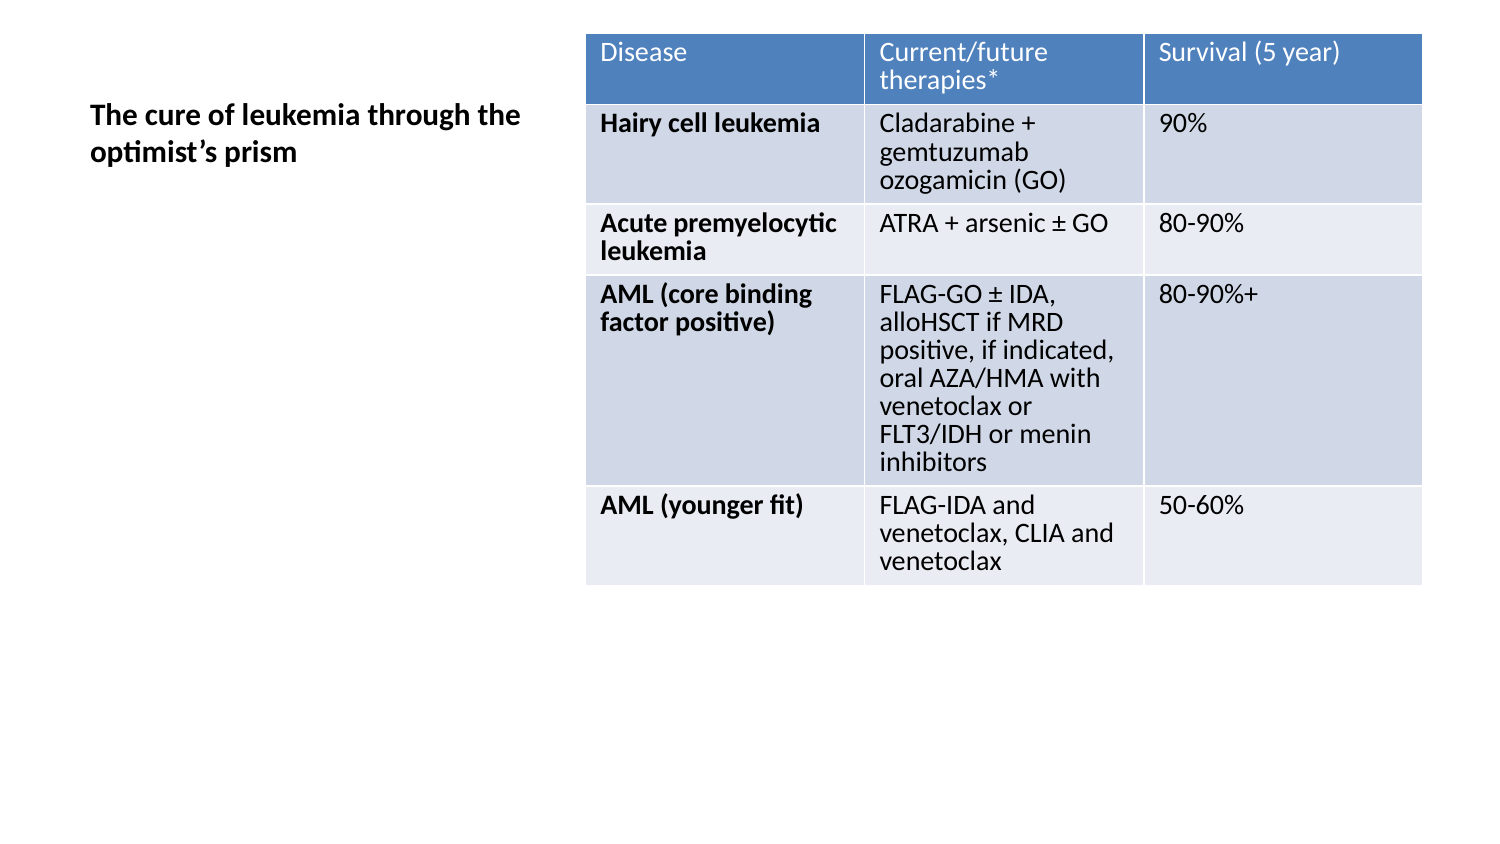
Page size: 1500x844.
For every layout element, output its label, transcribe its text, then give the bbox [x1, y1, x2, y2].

table_cell 50-60% [1145, 487, 1422, 585]
table_cell FLAG-GO ± IDA, alloHSCT if MRD positive, if indicated, oral AZA/HMA with venetoclax or FLT3/IDH or menin inhibitors [865, 276, 1143, 485]
table_cell FLAG-IDA and venetoclax, CLIA and venetoclax [865, 487, 1143, 585]
table_header Current/future therapies* [865, 34, 1143, 104]
table_cell 80-90% [1145, 205, 1422, 274]
table_cell AML (core binding factor positive) [586, 276, 864, 485]
table_cell Hairy cell leukemia [586, 105, 864, 203]
table_cell 90% [1145, 105, 1422, 203]
table_cell Acute premyelocytic leukemia [586, 205, 864, 274]
table_cell 80-90%+ [1145, 276, 1422, 485]
table_header Survival (5 year) [1145, 34, 1422, 104]
table_header Disease [586, 34, 864, 104]
table_cell AML (younger fit) [586, 487, 864, 585]
table_cell Cladarabine + gemtuzumab ozogamicin (GO) [865, 105, 1143, 203]
title The cure of leukemia through the optimist’s prism [75, 33, 569, 177]
table_cell ATRA + arsenic ± GO [865, 205, 1143, 274]
